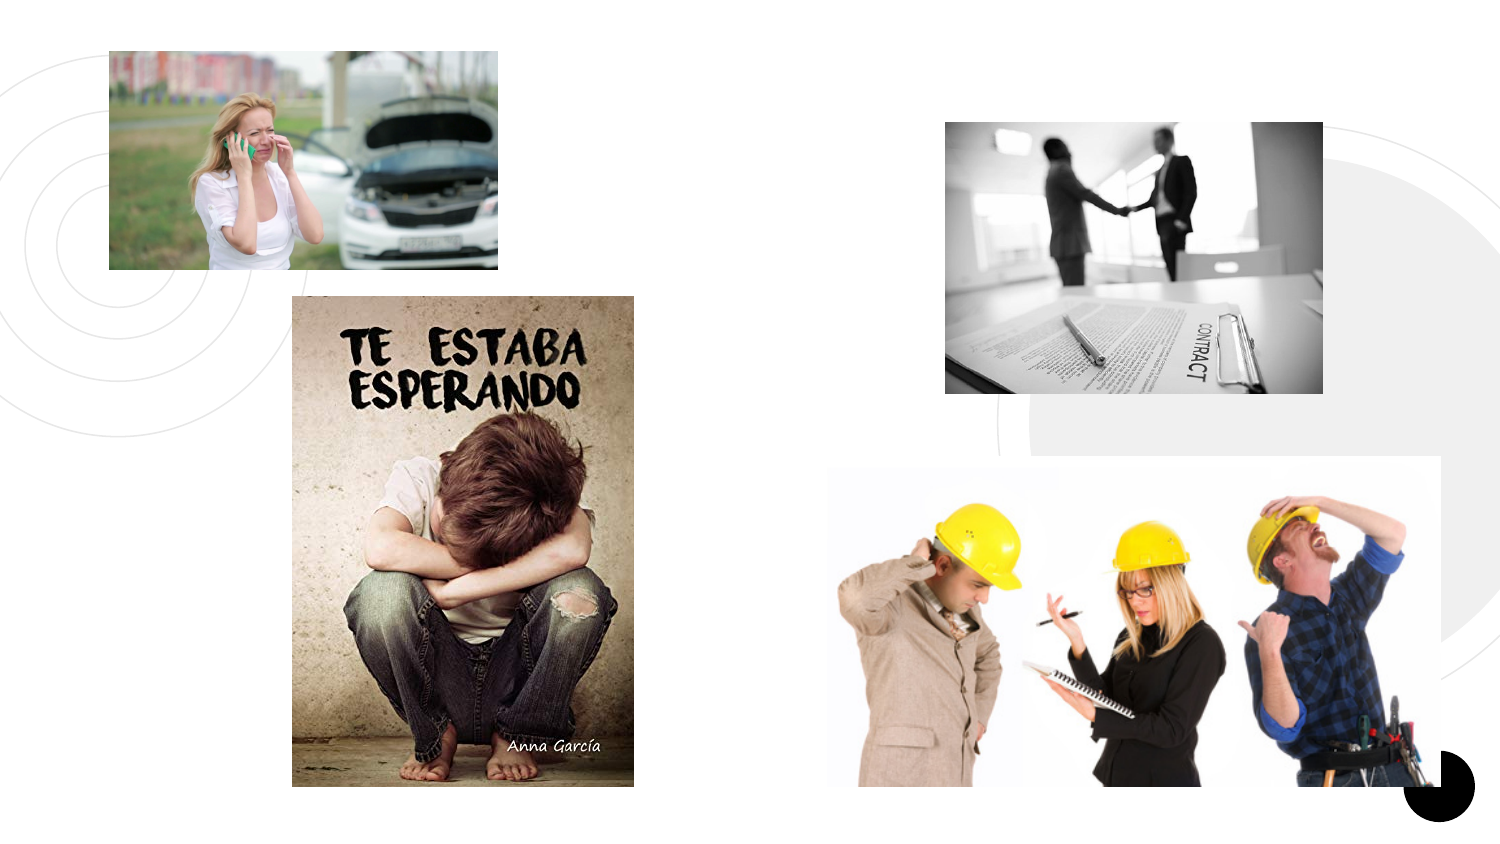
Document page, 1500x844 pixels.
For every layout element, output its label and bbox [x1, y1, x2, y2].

picture [827, 456, 1441, 787]
picture [108, 51, 498, 270]
picture [944, 122, 1323, 395]
picture [292, 295, 634, 787]
